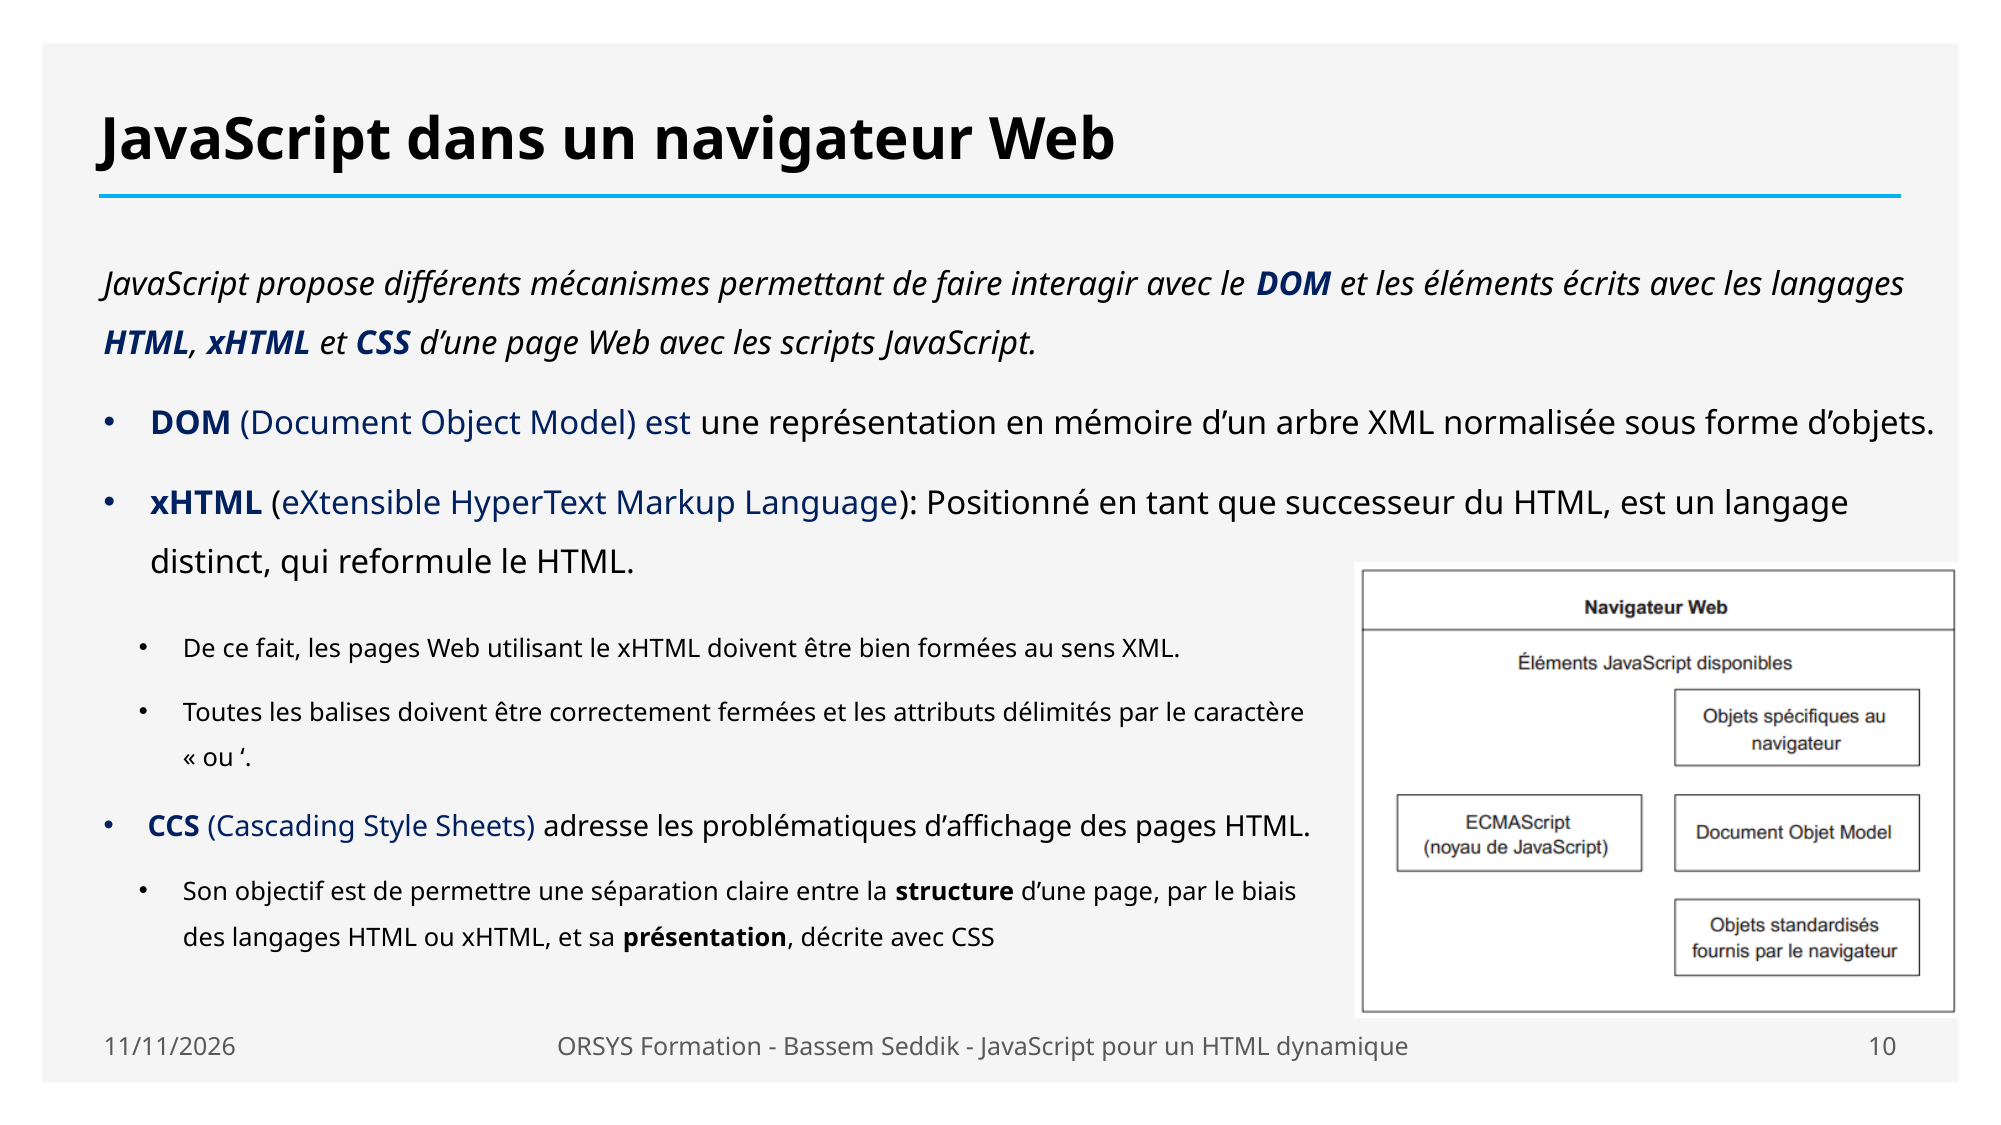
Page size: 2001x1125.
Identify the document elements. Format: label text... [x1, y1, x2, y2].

text_box De ce fait, les pages Web utilisant le xHTML doivent être bien formées au sens XML. Toutes les balises doivent être correctement fermées et les attributs délimités par le caractère « ou ‘. CCS (Cascading Style Sheets) adresse les problématiques d’affichage des pages HTML. Son objectif est de permettre une séparation claire entre la structure d’une page, par le biais des langages HTML ou xHTML, et sa présentation, décrite avec CSS [88, 608, 1336, 1001]
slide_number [88, 1017, 340, 1078]
footer ORSYS Formation - Bassem Seddik - JavaScript pour un HTML dynamique [340, 1017, 1626, 1078]
list JavaScript propose différents mécanismes permettant de faire interagir avec le DOM et les éléments écrits avec les langages HTML, xHTML et CSS d’une page Web avec les scripts JavaScript. DOM (Document Object Model) est une représentation en mémoire d’un arbre XML normalisée sous forme d’objets. xHTML (eXtensible HyperText Markup Language): Positionné en tant que successeur du HTML, est un langage distinct, qui reformule le HTML. [88, 235, 1961, 598]
title JavaScript dans un navigateur Web [85, 73, 1888, 179]
picture [1354, 562, 1961, 1018]
slide_number 10 [1626, 1018, 1912, 1078]
